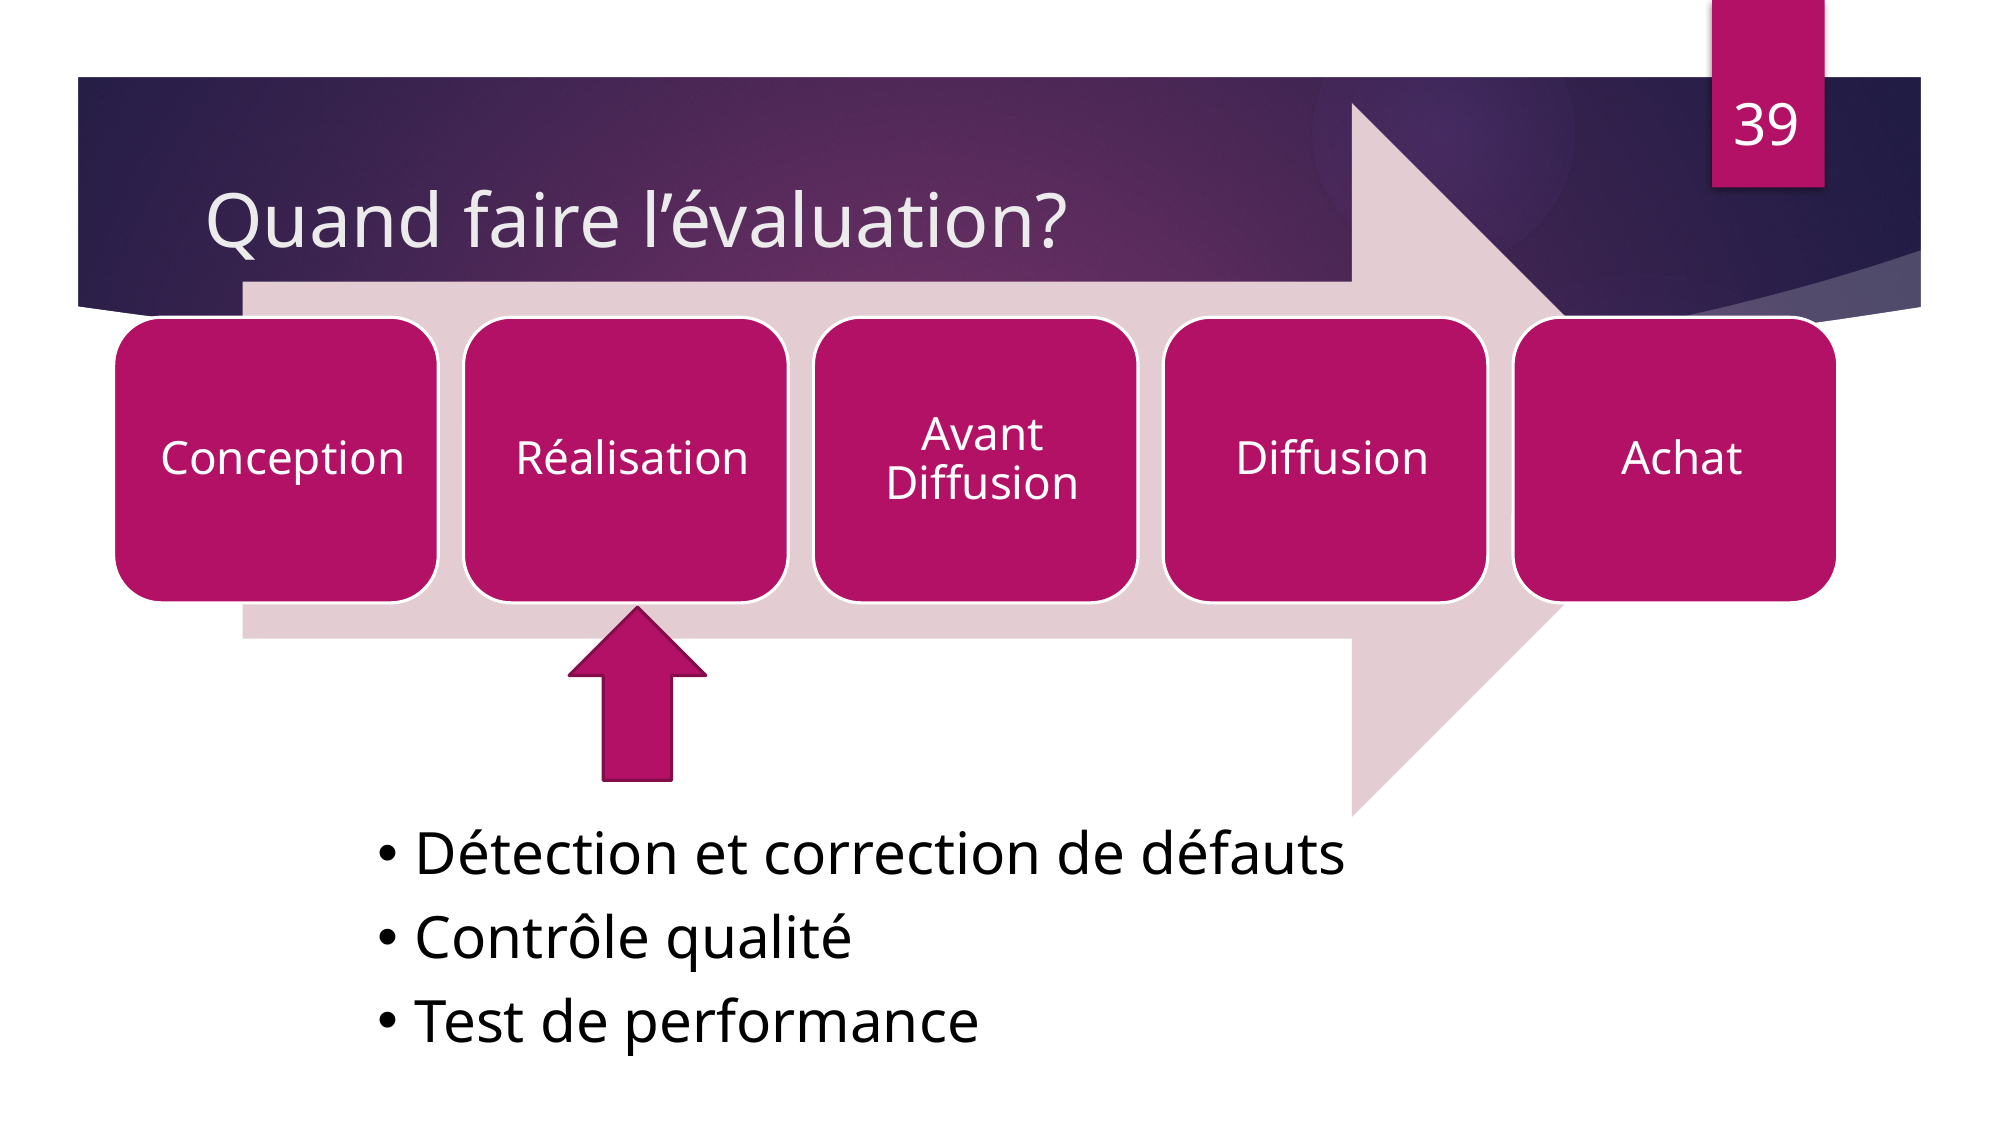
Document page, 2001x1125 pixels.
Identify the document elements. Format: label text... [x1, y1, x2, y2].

slide_number 39 [1698, 48, 1836, 100]
text_box Détection et correction de défauts Contrôle qualité Test de performance [362, 816, 2000, 1125]
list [112, 102, 1839, 818]
